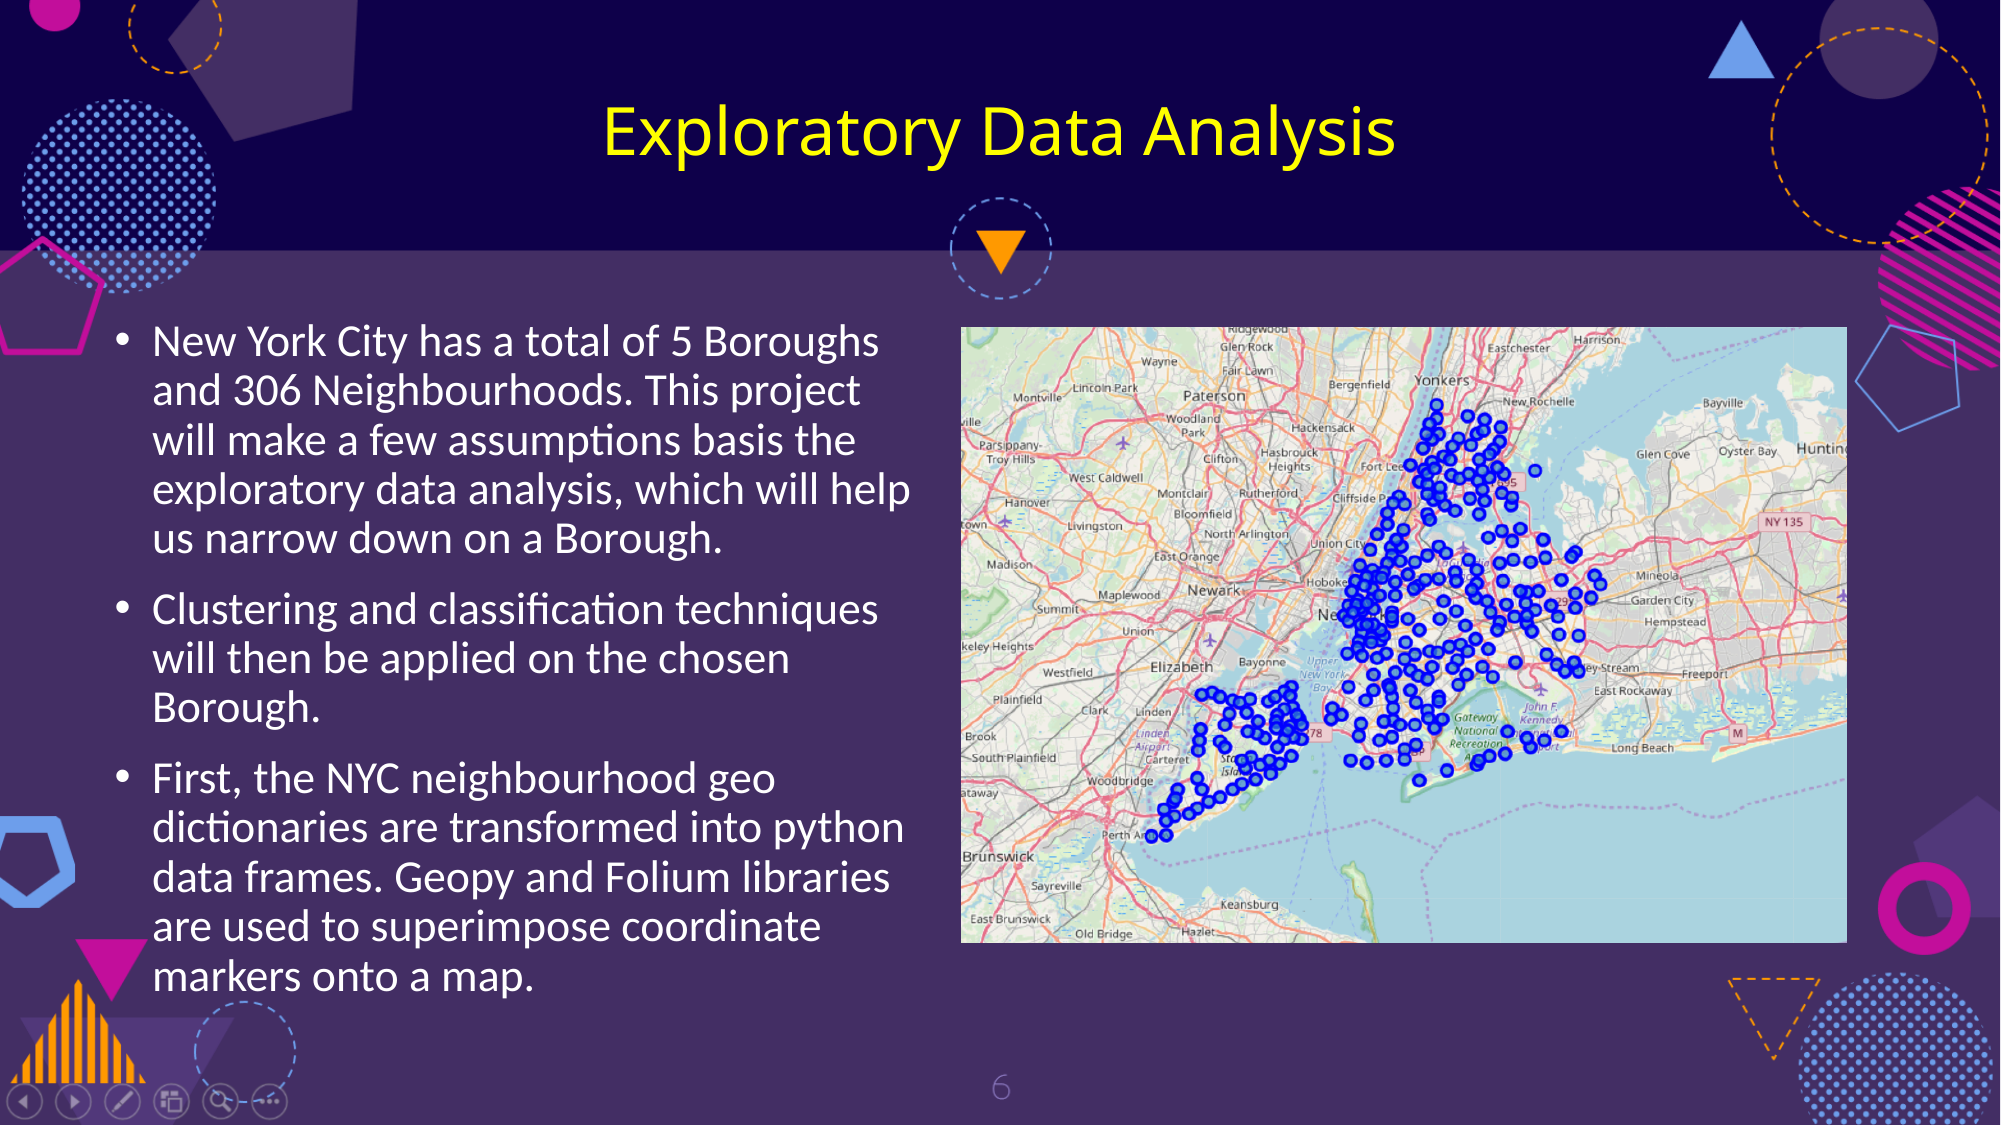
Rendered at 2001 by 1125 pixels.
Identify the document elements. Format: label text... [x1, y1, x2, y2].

list New York City has a total of 5 Boroughs and 306 Neighbourhoods. This project will make a few assumptions basis the exploratory data analysis, which will help us narrow down on a Borough. Clustering and classification techniques will then be applied on the chosen Borough. First, the NYC neighbourhood geo dictionaries are transformed into python data frames. Geopy and Folium libraries are used to superimpose coordinate markers onto a map. [99, 309, 930, 1050]
picture [0, 0, 2001, 1125]
title Exploratory Data Analysis [0, 63, 2000, 205]
